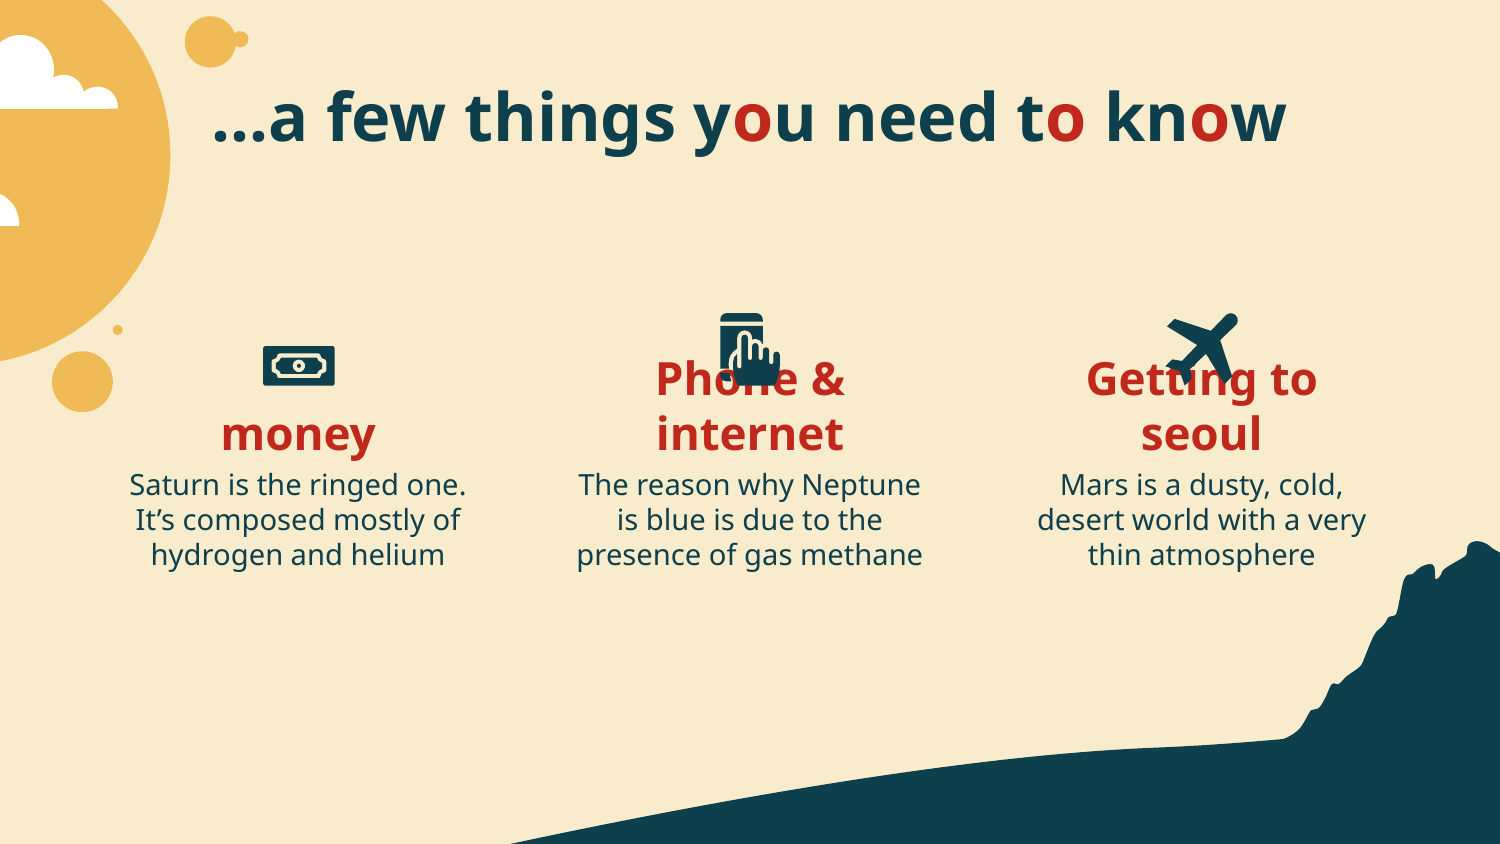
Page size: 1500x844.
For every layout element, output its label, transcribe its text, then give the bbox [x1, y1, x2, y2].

subtitle Phone & internet [559, 390, 941, 475]
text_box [719, 312, 780, 386]
subtitle Getting to seoul [1011, 390, 1393, 451]
title ...a few things you need to know [170, 68, 1330, 163]
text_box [262, 345, 335, 386]
subtitle The reason why Neptune is blue is due to the presence of gas methane [559, 475, 941, 631]
text_box [1165, 313, 1238, 386]
subtitle Saturn is the ringed one. It’s composed mostly of hydrogen and helium [107, 475, 489, 631]
subtitle money [107, 390, 489, 475]
subtitle Mars is a dusty, cold, desert world with a very thin atmosphere [1011, 451, 1393, 631]
